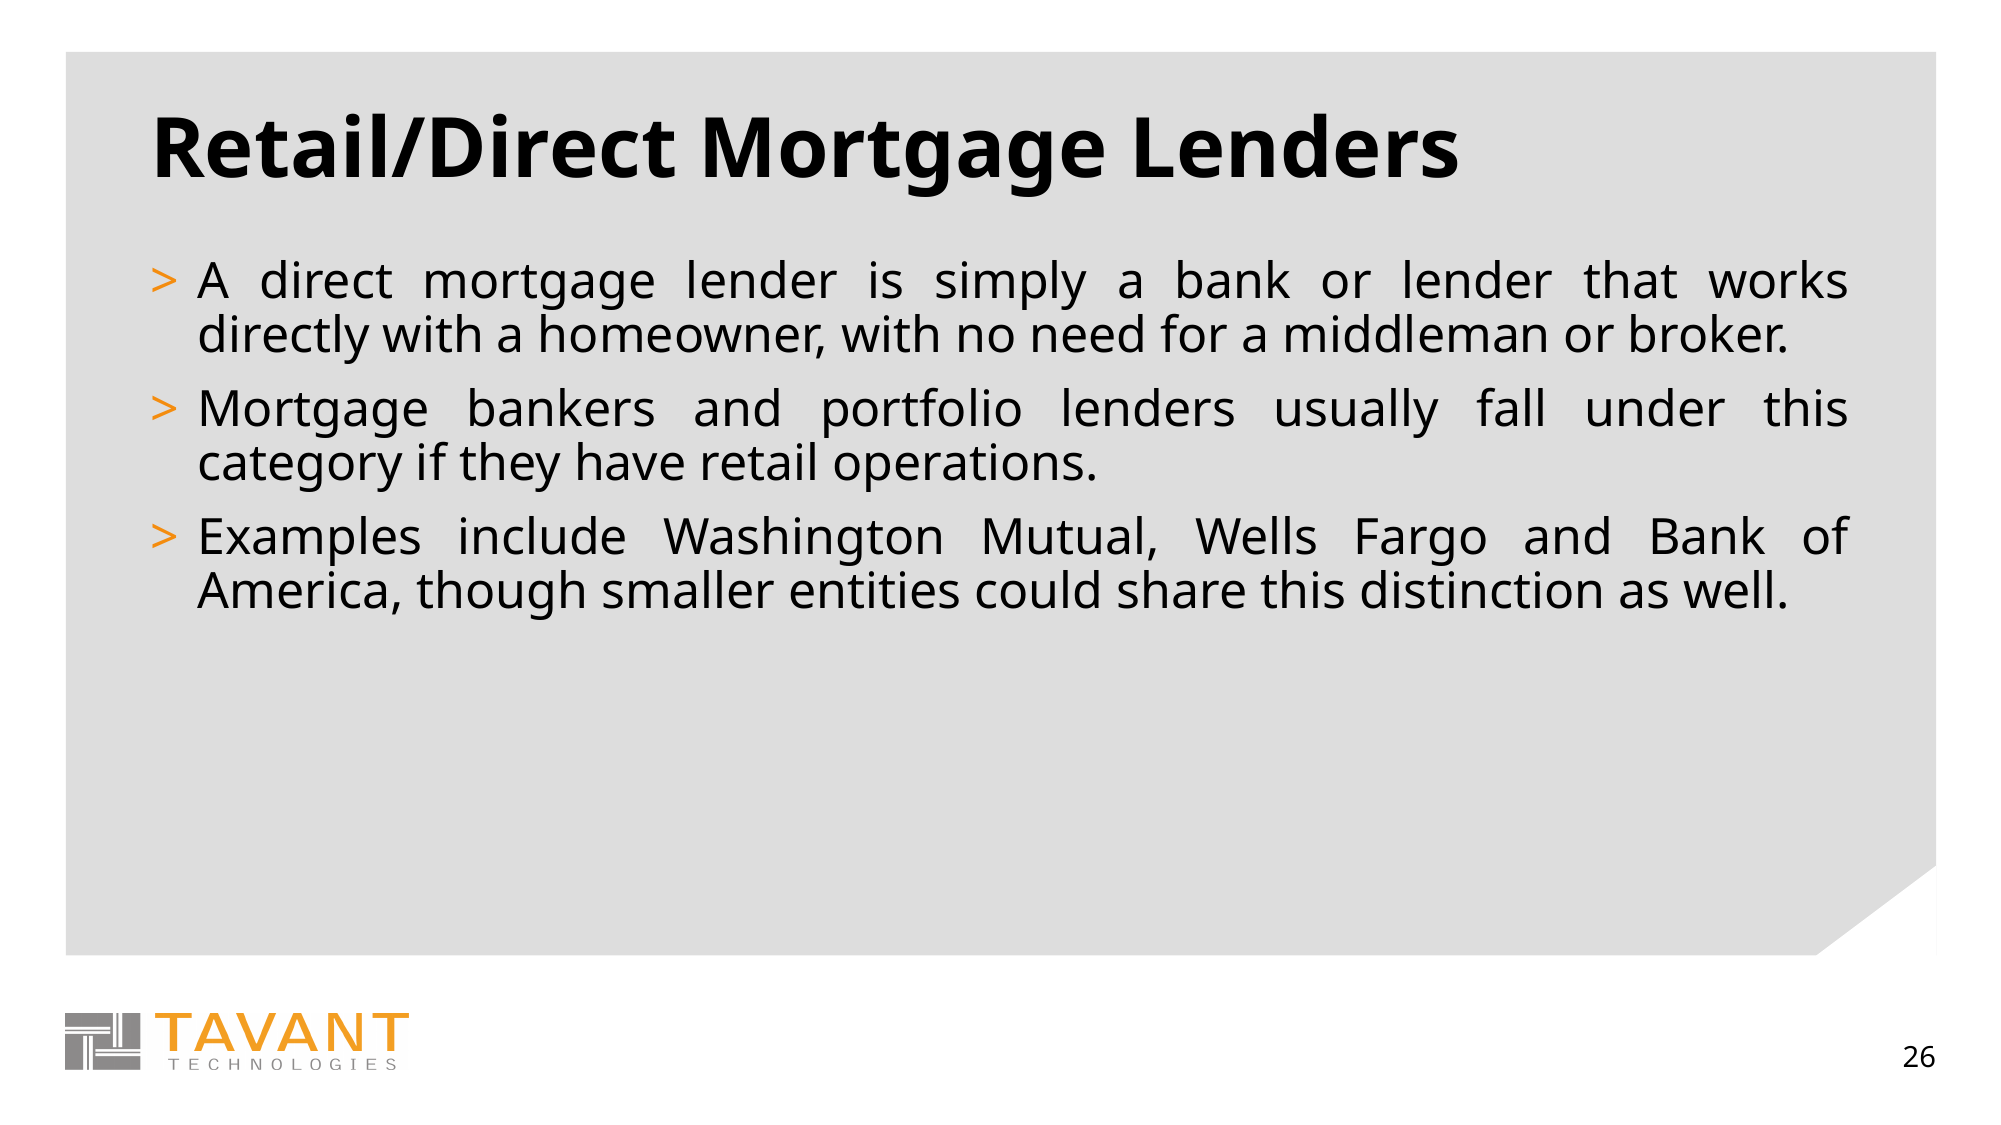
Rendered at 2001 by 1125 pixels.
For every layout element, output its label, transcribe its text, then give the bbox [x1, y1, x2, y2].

title Retail/Direct Mortgage Lenders [150, 50, 1850, 239]
list A direct mortgage lender is simply a bank or lender that works directly with a homeowner, with no need for a middleman or broker. Mortgage bankers and portfolio lenders usually fall under this category if they have retail operations. Examples include Washington Mutual, Wells Fargo and Bank of America, though smaller entities could share this distinction as well. [150, 247, 1850, 894]
slide_number 26 [1519, 1028, 1937, 1090]
picture [65, 1013, 409, 1070]
